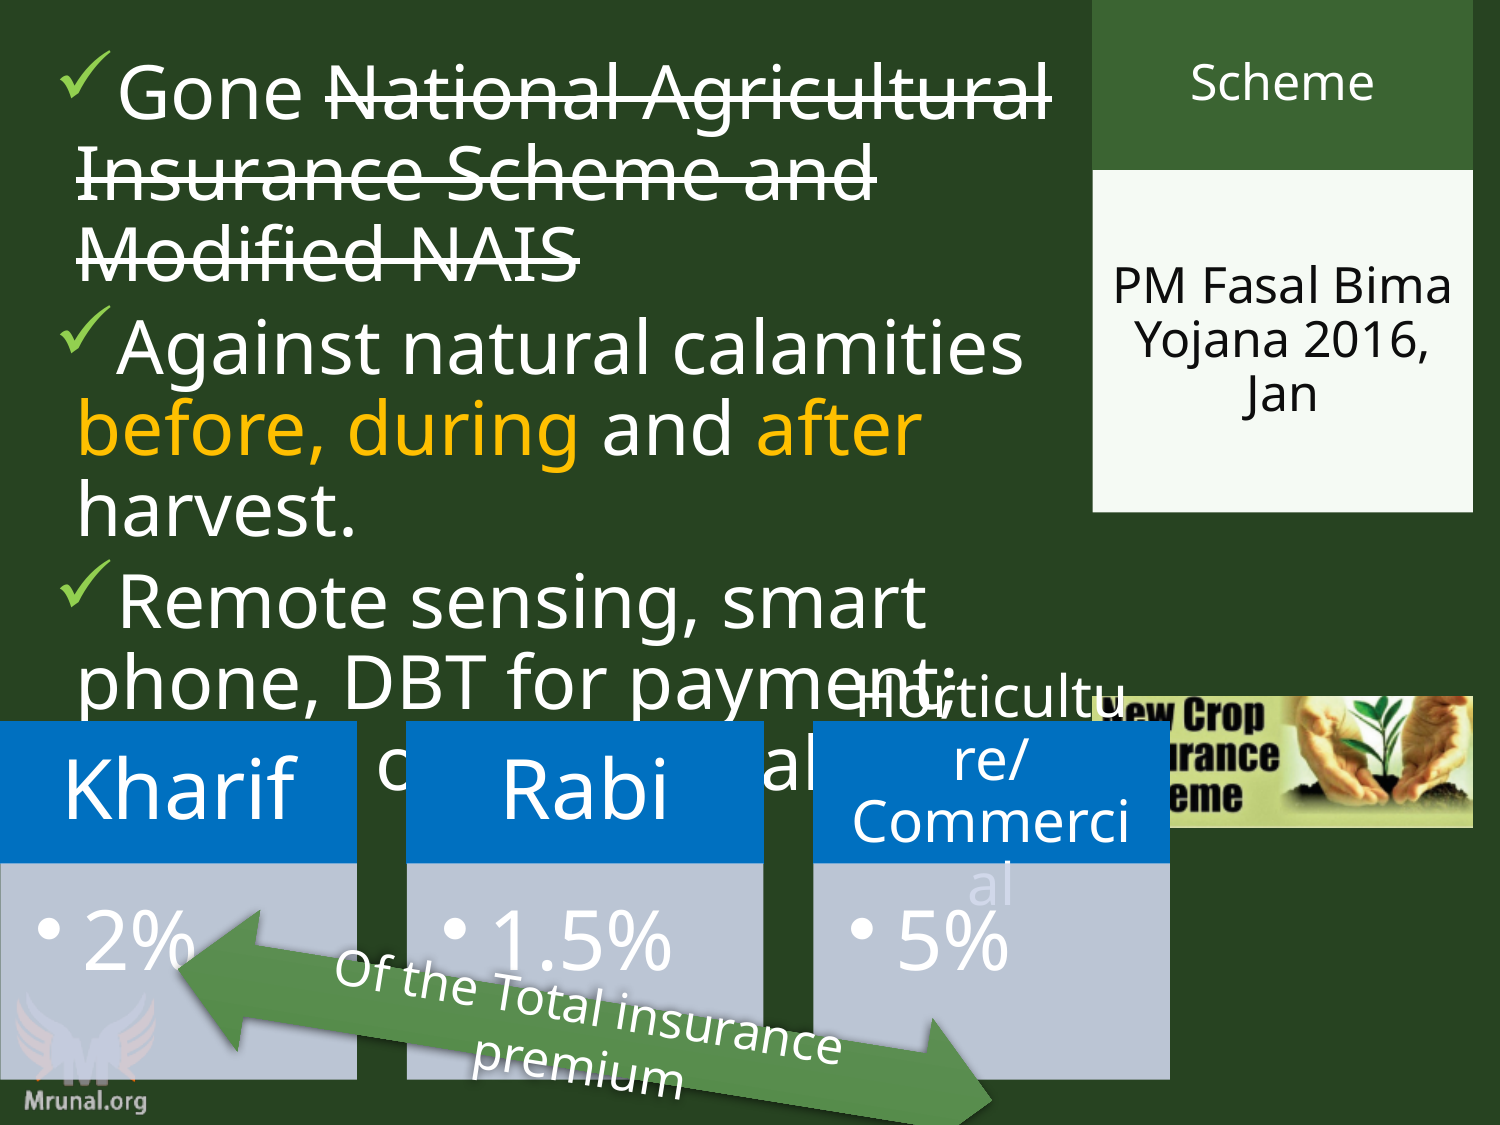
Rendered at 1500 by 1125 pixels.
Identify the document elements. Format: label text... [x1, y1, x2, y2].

picture [12, 1081, 161, 1120]
text_box Of the Total insurance premium [646, 1081, 992, 1125]
title PM Fasal Bima Yojana 2016, Jan [1092, 170, 1473, 513]
list Gone National Agricultural Insurance Scheme and Modified NAIS Against natural calamities before, during and after harvest. Remote sensing, smart phone, DBT for payment; Gujarat: only e-portal [39, 47, 1086, 721]
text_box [0, 721, 1171, 1081]
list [1092, 696, 1473, 828]
list Scheme [1092, 0, 1473, 170]
